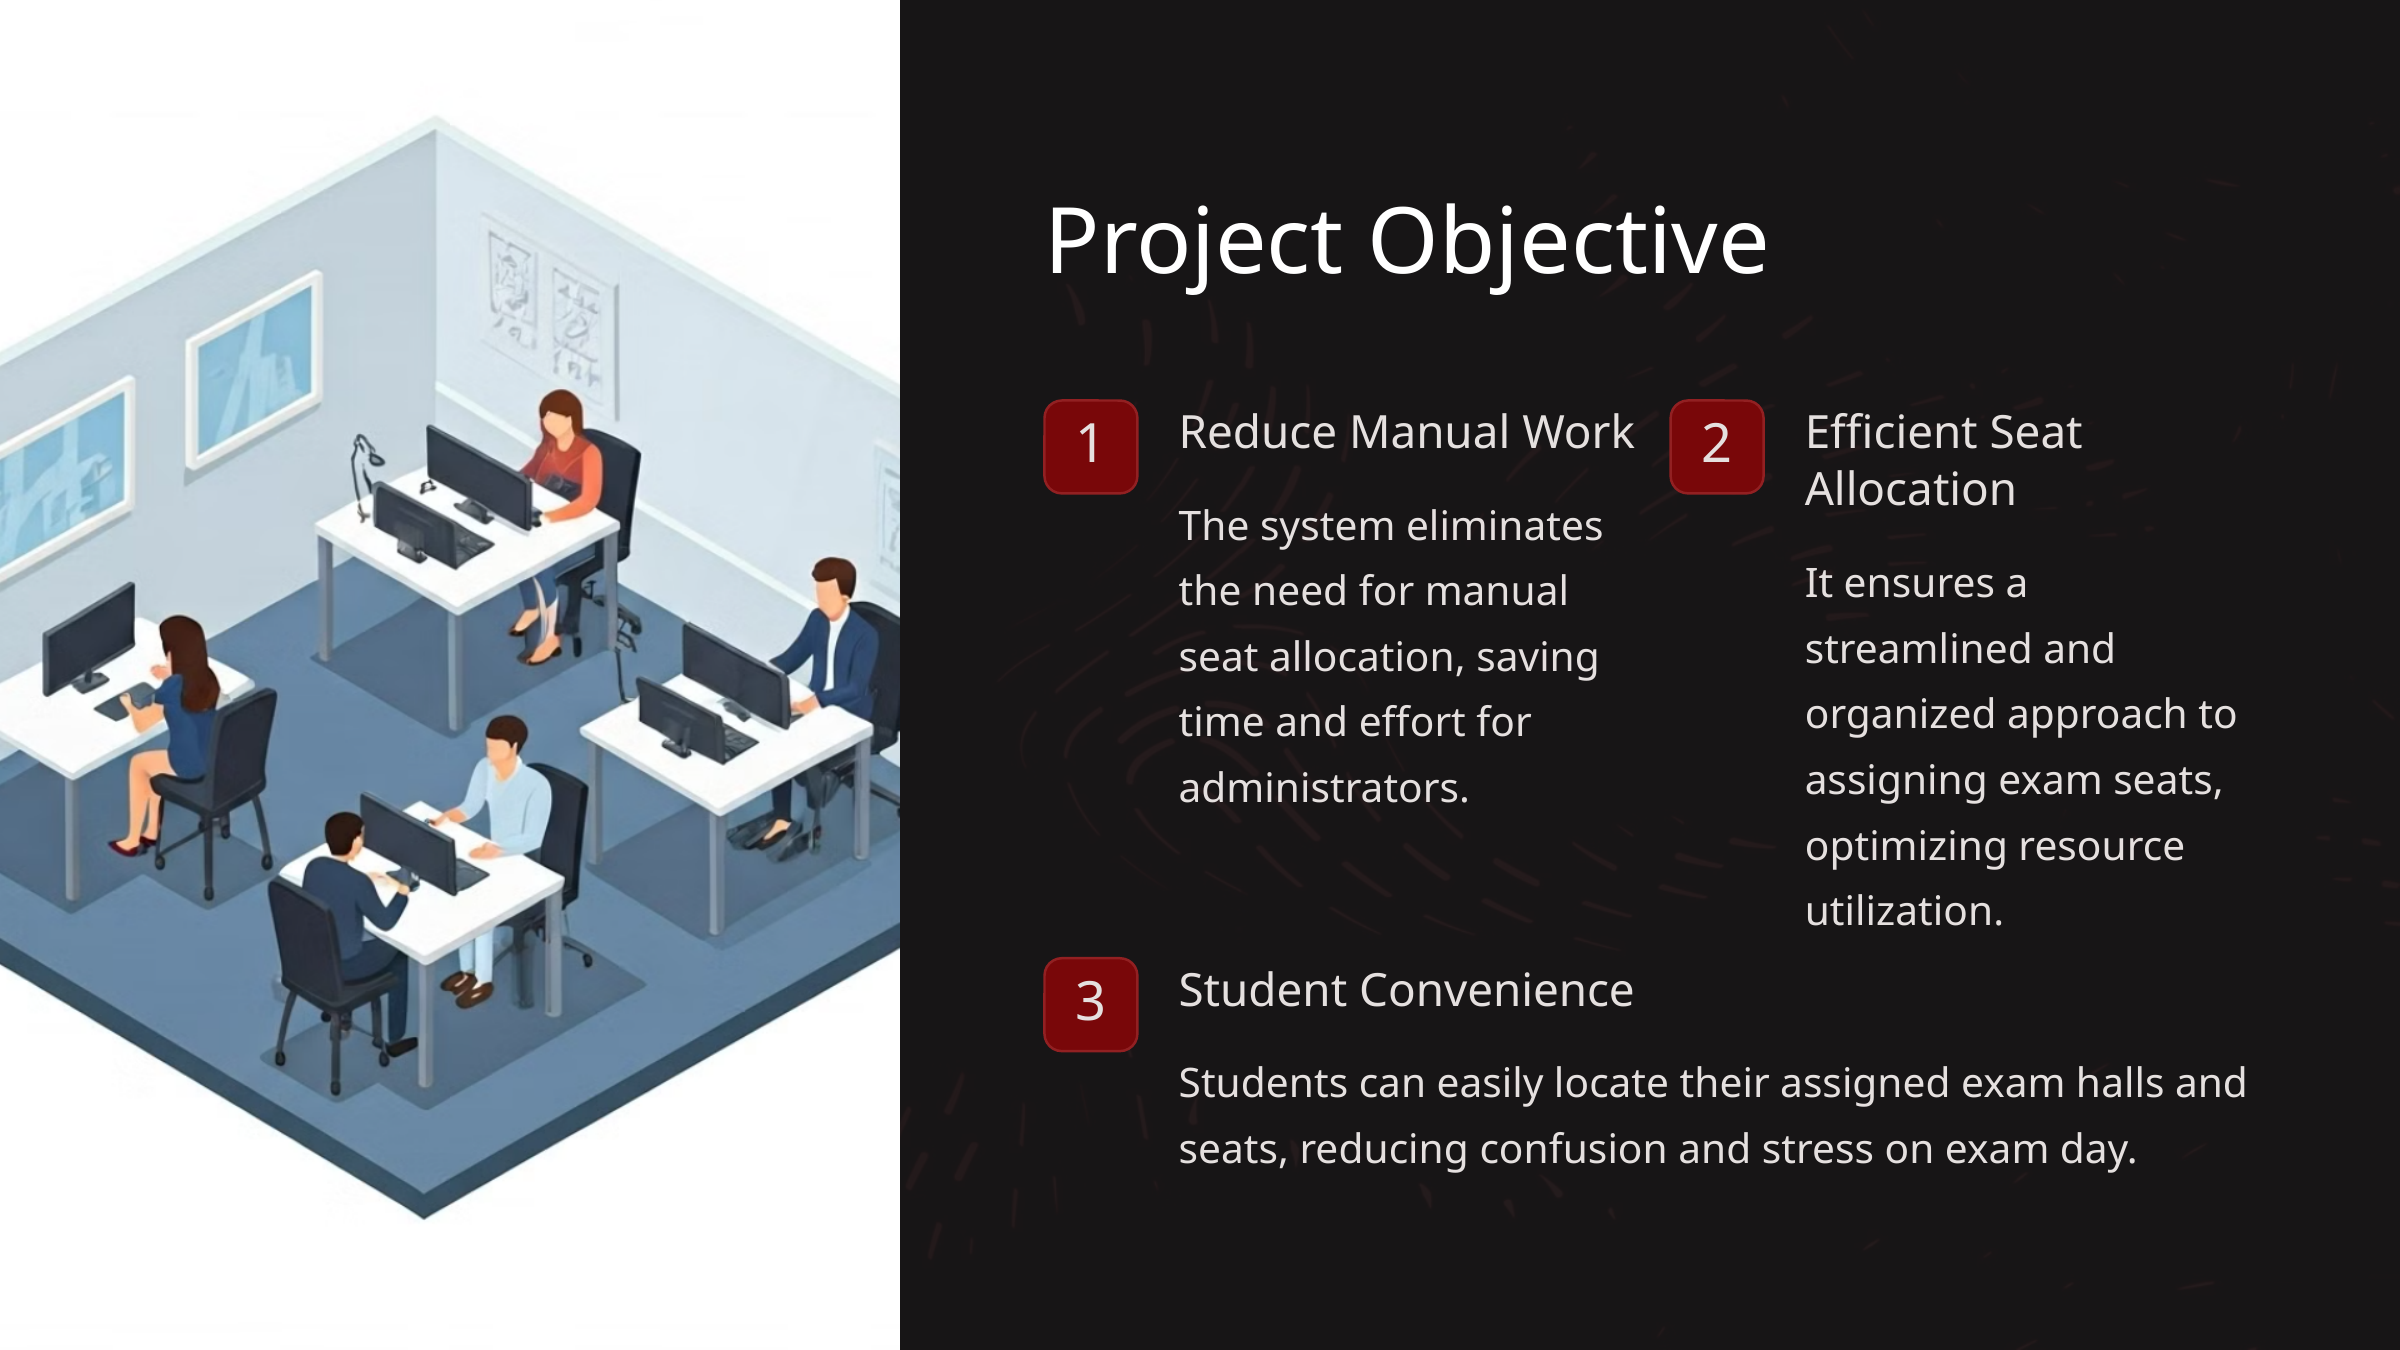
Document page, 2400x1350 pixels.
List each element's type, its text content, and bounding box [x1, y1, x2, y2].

text_box Student Convenience [1178, 958, 1638, 1016]
picture [0, 0, 900, 1350]
text_box 1 [1081, 419, 1101, 475]
text_box It ensures a streamlined and organized approach to assigning exam seats, optimizing resource utilization. [1804, 539, 2256, 871]
text_box Efficient Seat Allocation [1804, 400, 2256, 516]
text_box The system eliminates the need for manual seat allocation, saving time and effort for administrators. [1178, 482, 1630, 814]
text_box [1044, 400, 1138, 494]
text_box 2 [1702, 419, 1732, 475]
text_box Reduce Manual Work [1178, 400, 1630, 458]
text_box Project Objective [1044, 177, 1963, 293]
text_box [1670, 400, 1764, 494]
text_box [1044, 958, 1138, 1052]
text_box 3 [1076, 977, 1106, 1033]
text_box Students can easily locate their assigned exam halls and seats, reducing confusion and stress on exam day. [1178, 1040, 2256, 1173]
